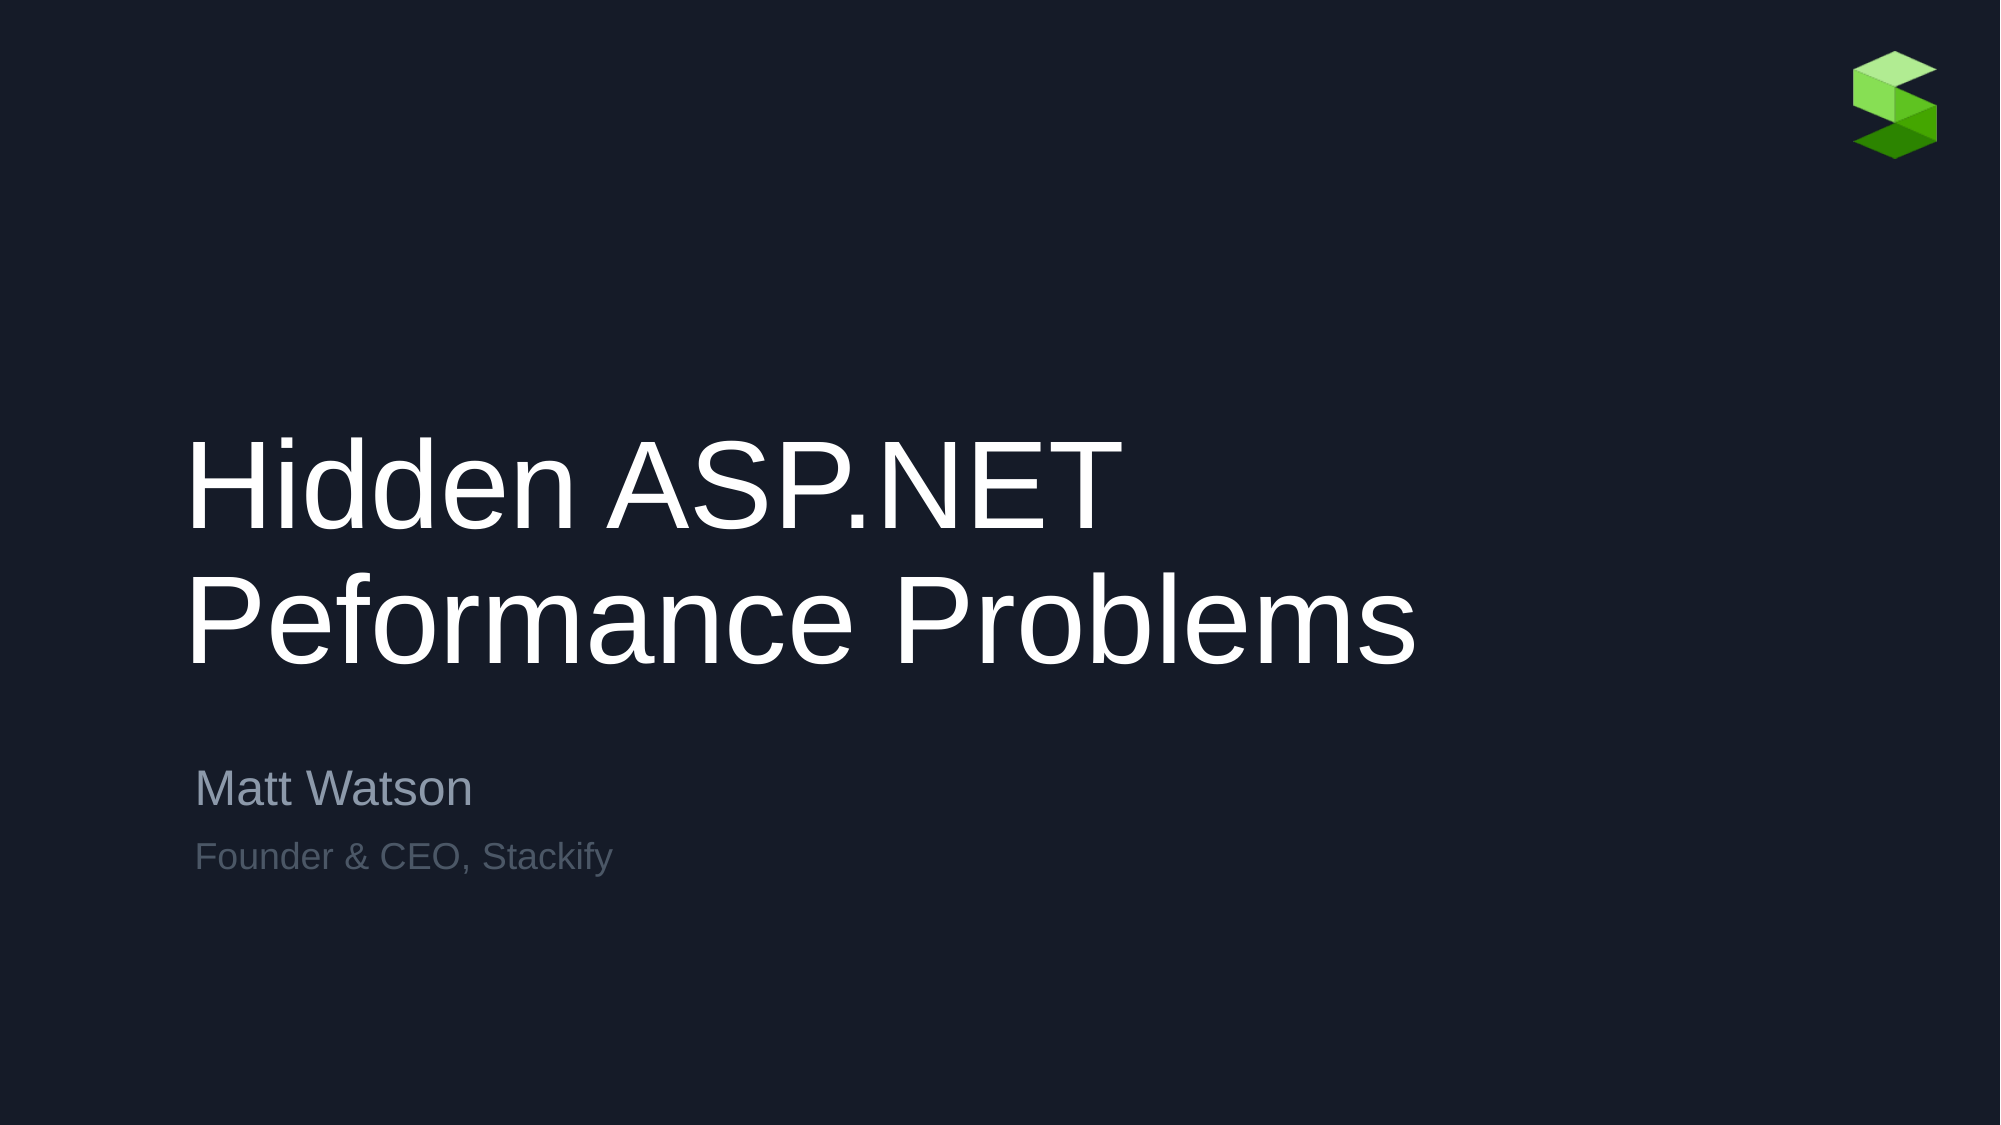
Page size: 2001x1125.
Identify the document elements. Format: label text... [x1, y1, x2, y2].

title Hidden ASP.NET Peformance Problems [168, 306, 1669, 699]
picture [1840, 51, 1949, 159]
subtitle Matt Watson Founder & CEO, Stackify [179, 754, 1680, 1027]
